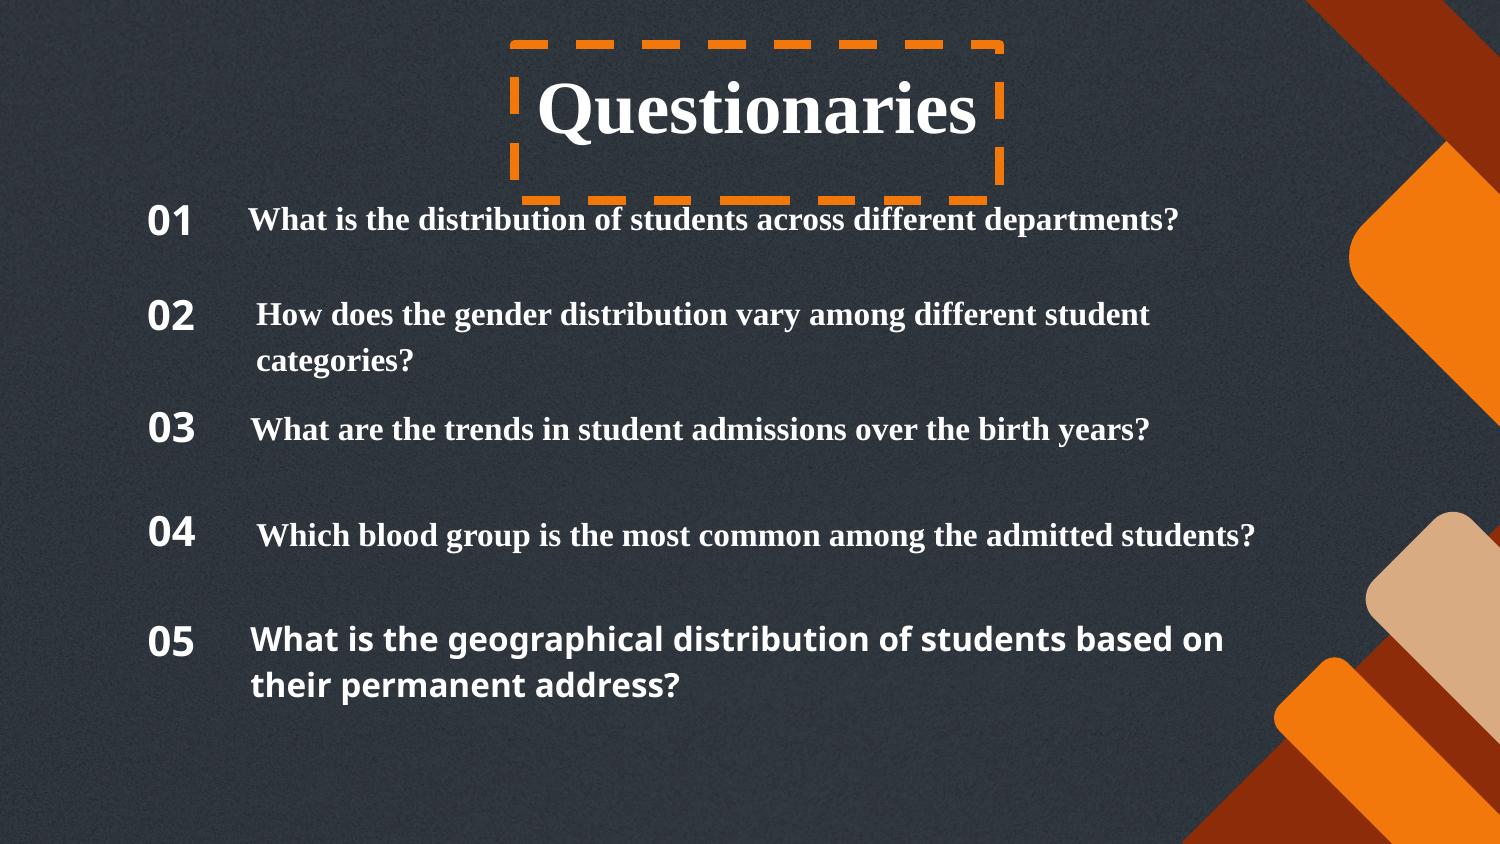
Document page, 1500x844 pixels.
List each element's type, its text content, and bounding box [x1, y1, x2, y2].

title Questionaries [514, 44, 1000, 178]
title 02 [116, 276, 226, 350]
subtitle What is the distribution of students across different departments? [232, 178, 1265, 252]
subtitle What are the trends in student admissions over the birth years? [227, 389, 1265, 451]
title 01 [116, 182, 226, 256]
subtitle How does the gender distribution vary among different student categories? [241, 291, 1274, 394]
title 04 [117, 493, 227, 567]
title 03 [117, 388, 227, 463]
text_box 05 [117, 603, 226, 677]
subtitle Which blood group is the most common among the admitted students? [241, 494, 1294, 568]
subtitle What is the geographical distribution of students based on their permanent address? [235, 611, 1327, 720]
